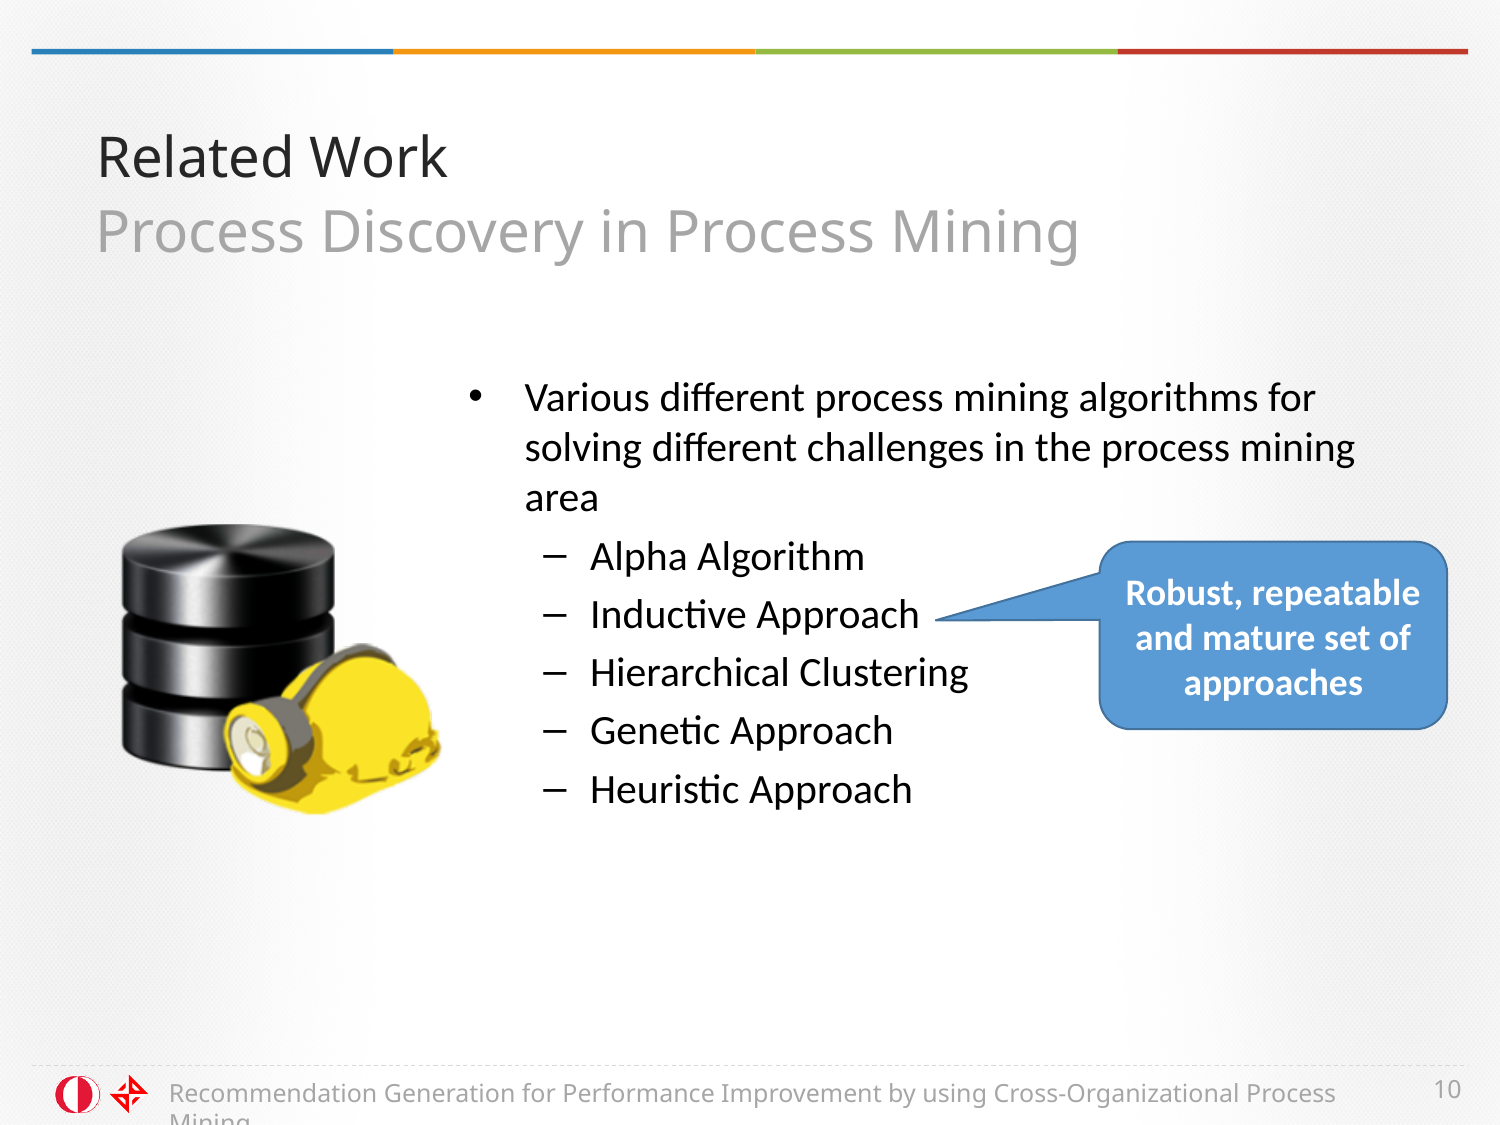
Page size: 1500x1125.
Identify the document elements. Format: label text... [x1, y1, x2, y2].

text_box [31, 48, 1469, 55]
text_box Various different process mining algorithms for solving different challenges in the process mining area Alpha Algorithm Inductive Approach Hierarchical Clustering Genetic Approach Heuristic Approach [457, 364, 1435, 1009]
text_box Related Work [81, 114, 1500, 187]
text_box Process Discovery in Process Mining [80, 187, 1500, 272]
picture [0, 0, 1500, 1125]
text_box Robust, repeatable and mature set of approaches [935, 540, 1449, 731]
picture [175, 1116, 184, 1125]
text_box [31, 1065, 1477, 1116]
